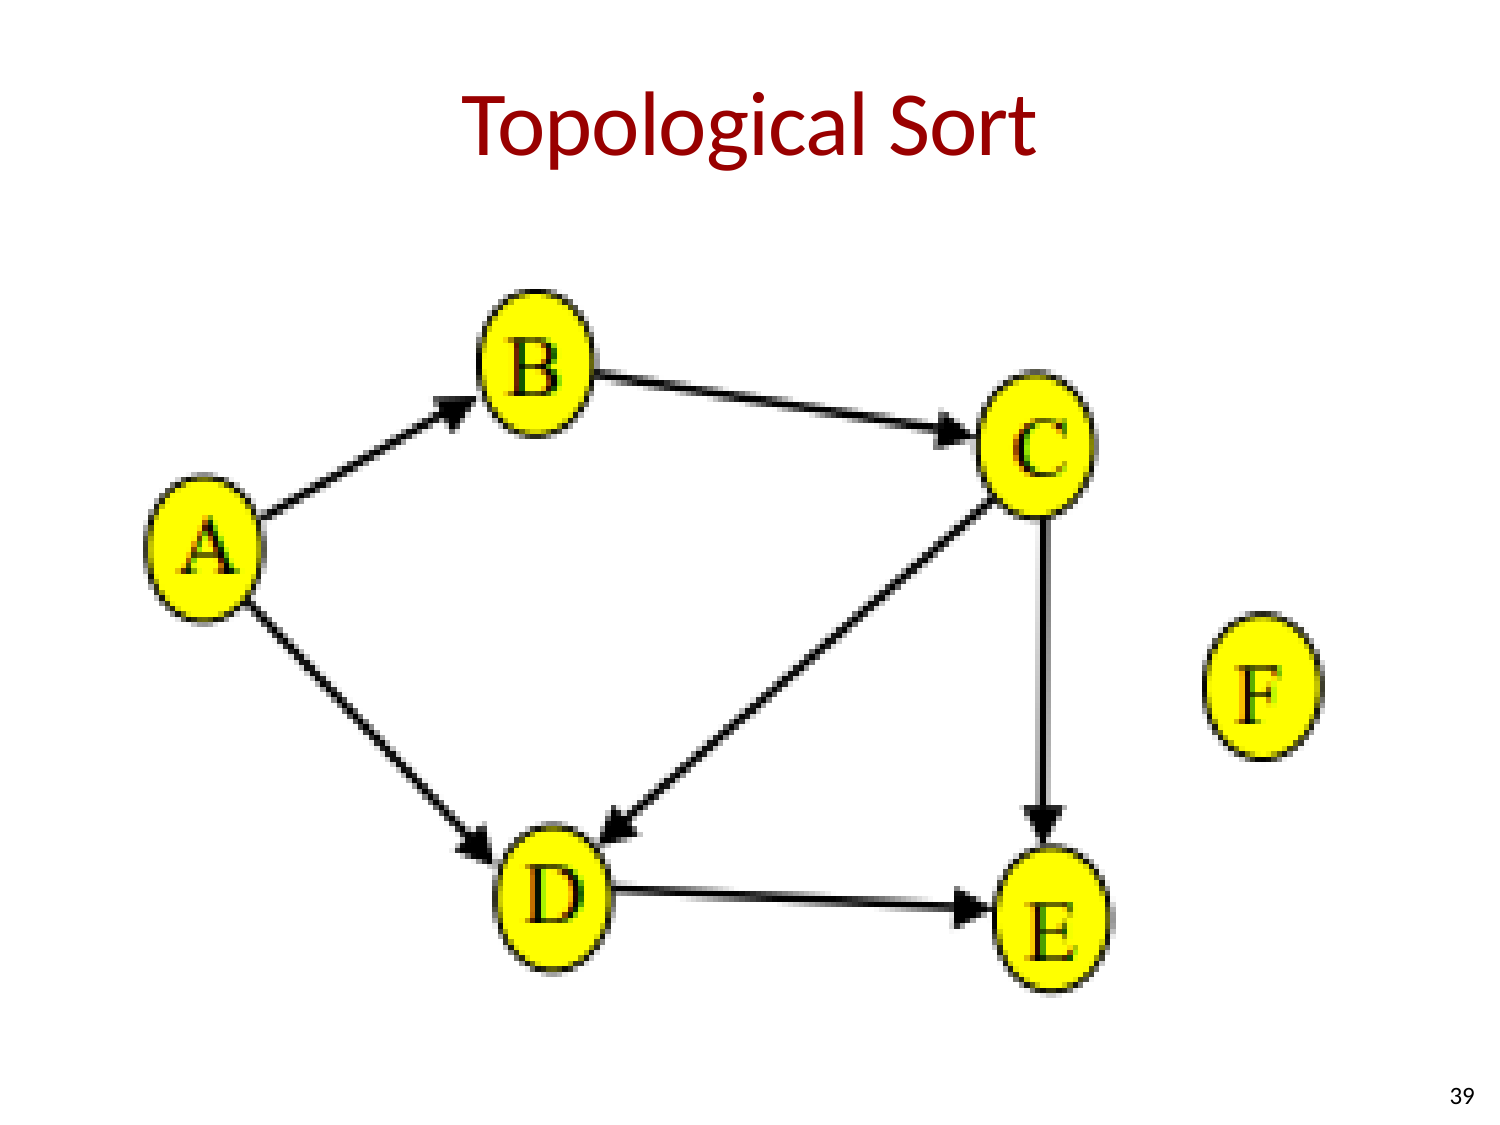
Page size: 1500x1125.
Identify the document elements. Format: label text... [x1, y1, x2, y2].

picture [51, 251, 1474, 1027]
slide_number 39 [1125, 1065, 1475, 1125]
title Topological Sort [75, 24, 1425, 213]
